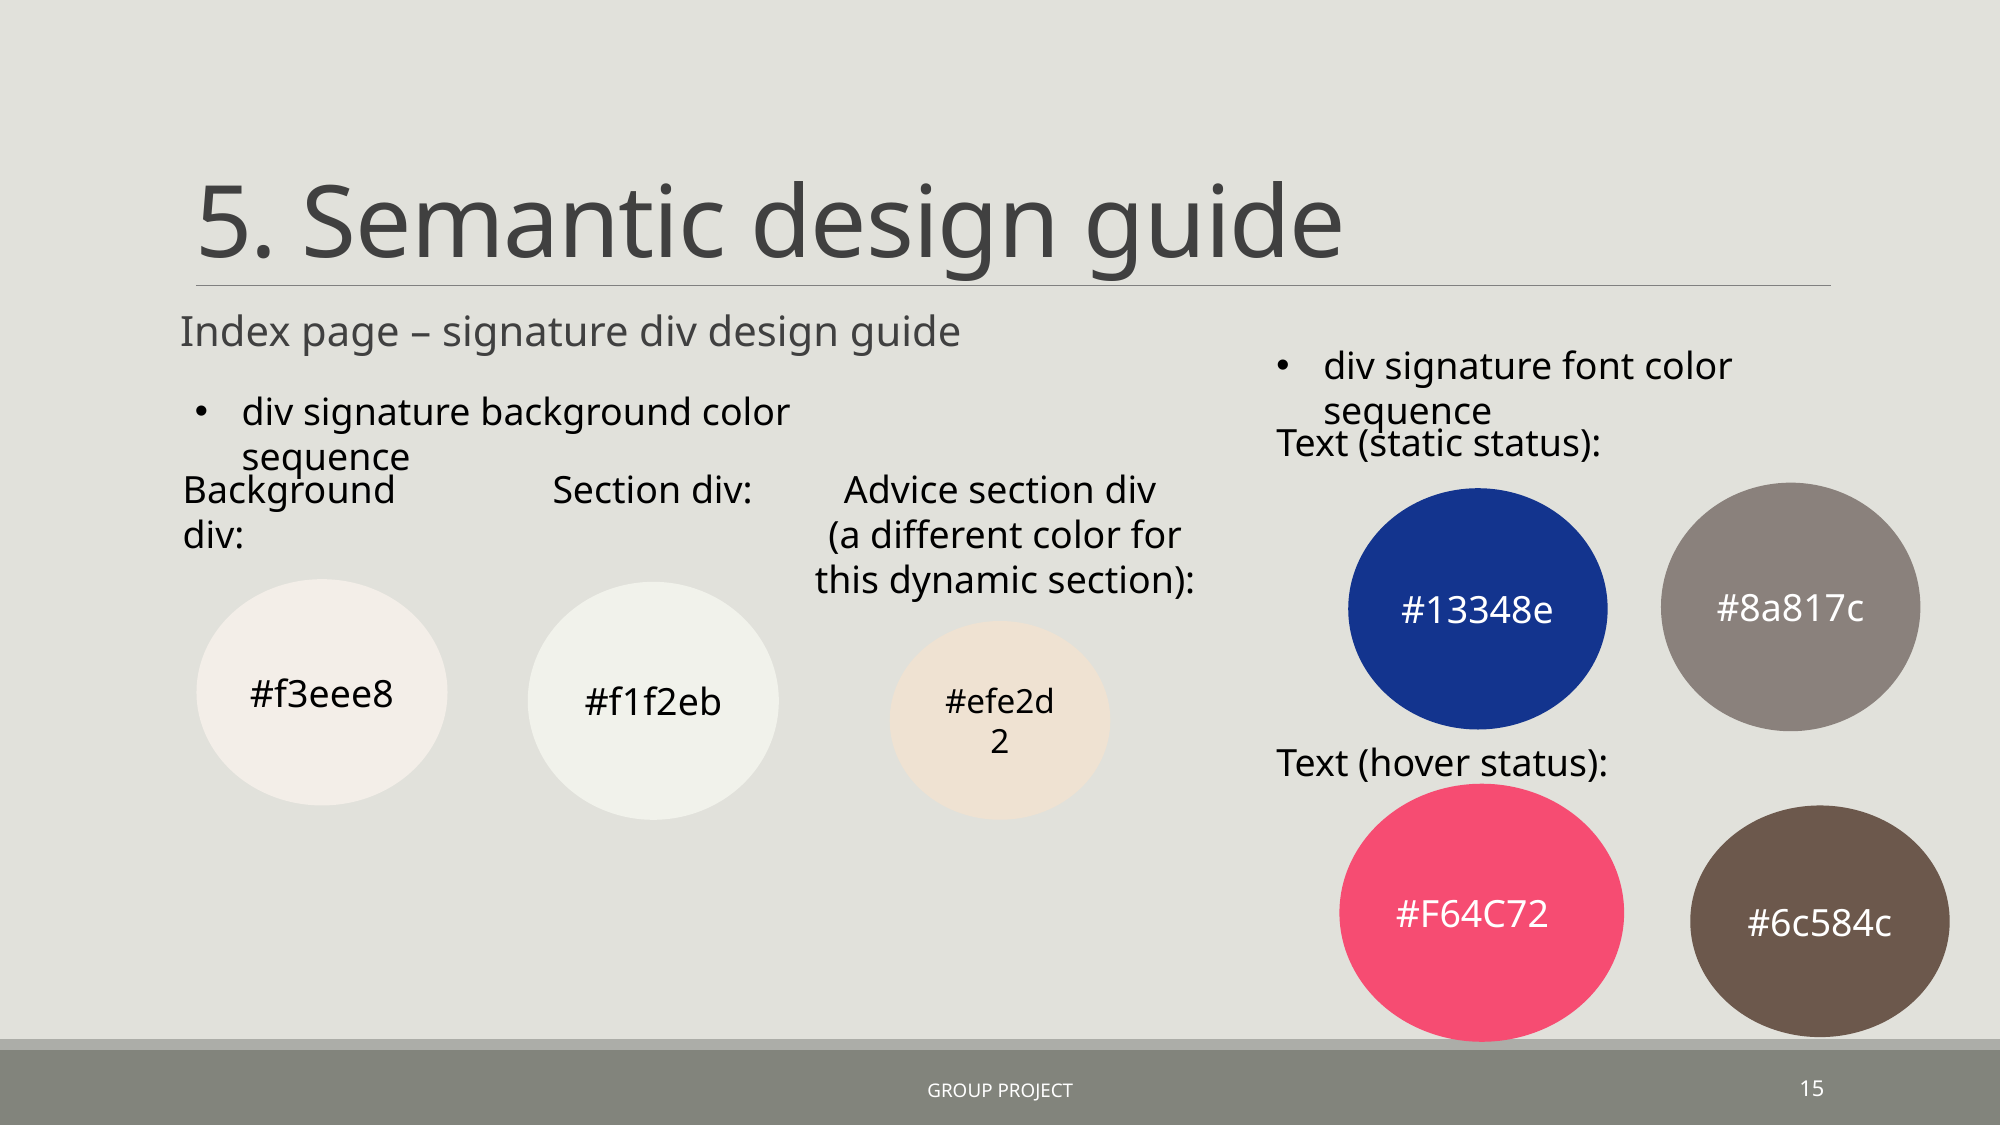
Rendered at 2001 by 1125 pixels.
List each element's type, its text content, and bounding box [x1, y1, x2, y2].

text_box #13348e [1346, 486, 1609, 731]
slide_number 15 [1624, 1059, 1840, 1120]
footer Group project [604, 1059, 1396, 1120]
text_box #F64C72 [1338, 791, 1626, 1044]
list Index page – signature div design guide [180, 302, 1830, 963]
text_box Text (hover status): [1261, 731, 1626, 791]
text_box #efe2d2 [888, 619, 1112, 822]
title 5. Semantic design guide [180, 47, 1830, 285]
text_box div signature background color sequence [179, 381, 936, 486]
text_box Advice section div (a different color for this dynamic section): [789, 458, 1222, 609]
text_box Text (static status): [1261, 411, 1890, 472]
text_box #8a817c [1659, 481, 1922, 733]
text_box Background div: [167, 458, 476, 564]
text_box div signature font color sequence [1261, 334, 1890, 411]
text_box #f1f2eb [526, 580, 781, 822]
text_box #6c584c [1688, 804, 1952, 1039]
text_box Section div: [537, 458, 781, 519]
text_box #f3eee8 [195, 577, 449, 807]
